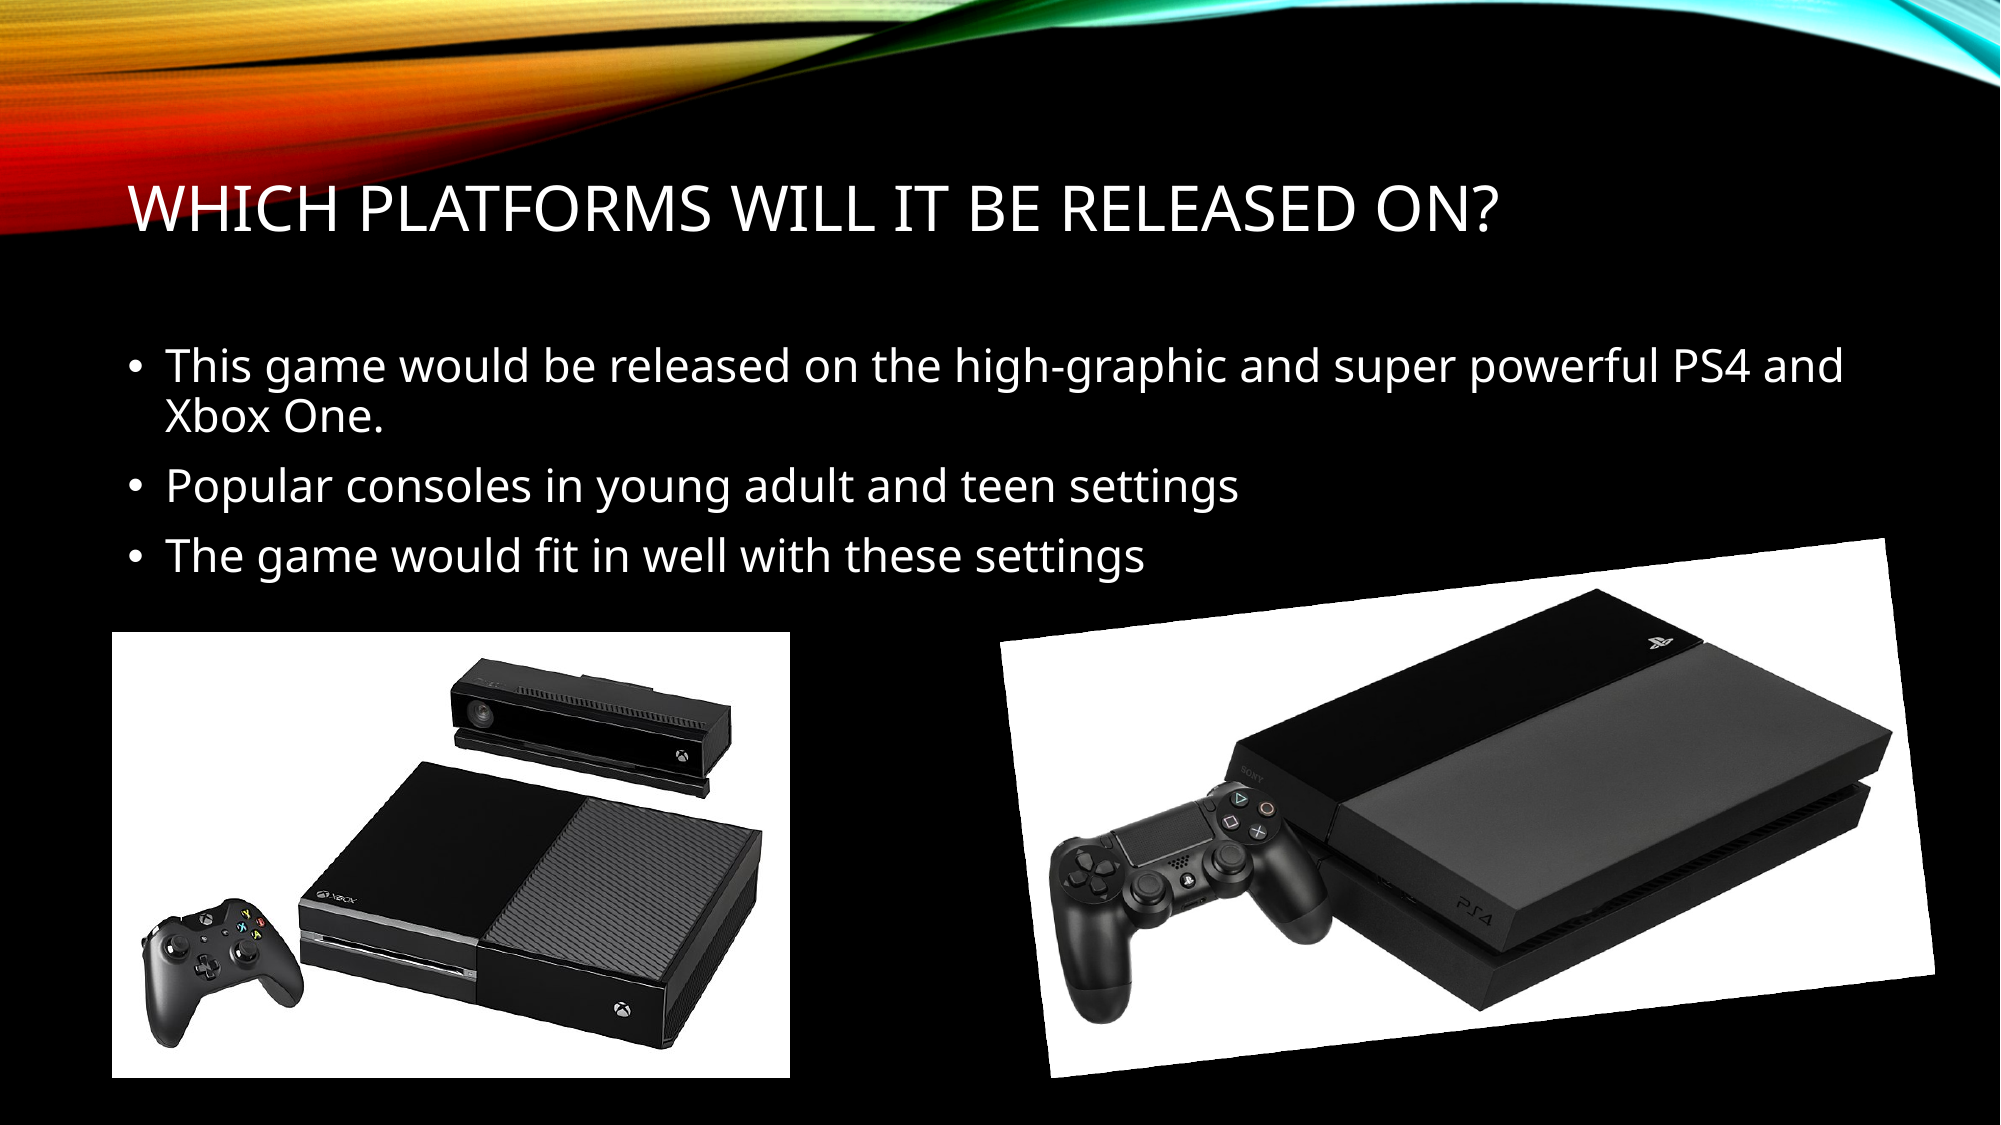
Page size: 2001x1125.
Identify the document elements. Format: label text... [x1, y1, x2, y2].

picture [112, 632, 790, 1078]
list This game would be released on the high-graphic and super powerful PS4 and Xbox One. Popular consoles in young adult and teen settings The game would fit in well with these settings [112, 335, 1888, 996]
title Which platforms will it be released on? [112, 70, 1525, 283]
picture [0, 0, 2000, 237]
picture [1001, 538, 1935, 1078]
